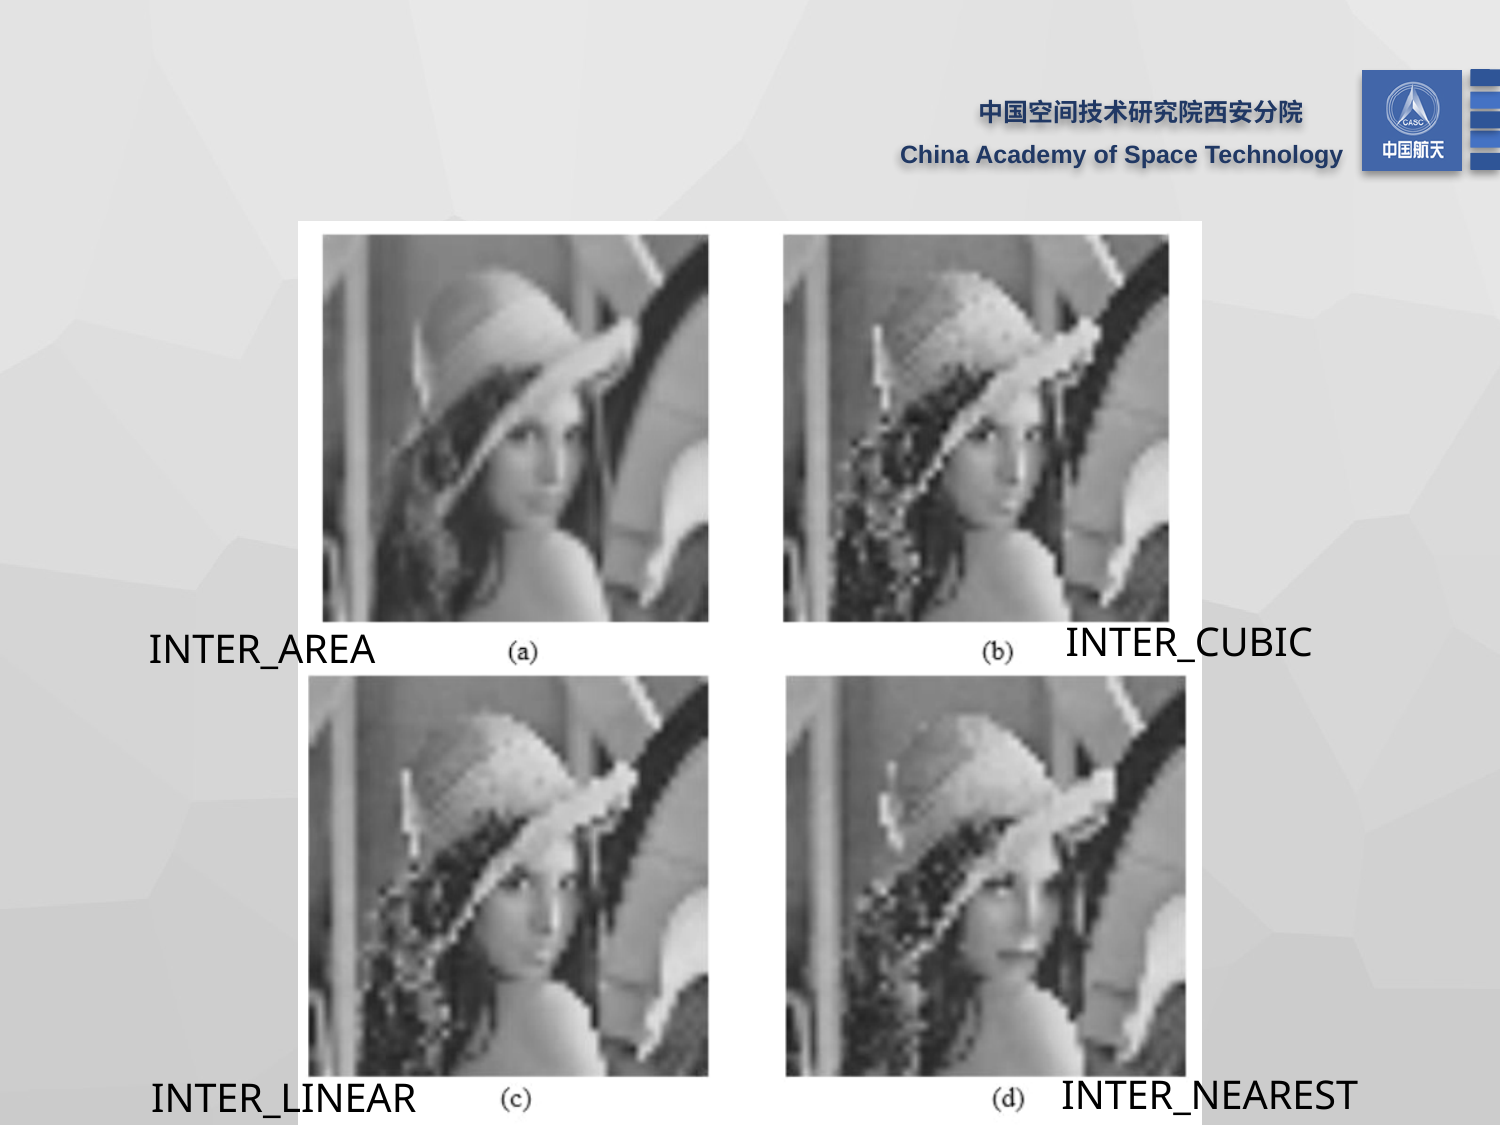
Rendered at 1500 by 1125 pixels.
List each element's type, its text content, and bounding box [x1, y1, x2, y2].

picture [0, 1, 1500, 1125]
text_box INTER_NEAREST [1202, 1062, 1373, 1125]
text_box INTER_LINEAR [136, 1065, 298, 1125]
picture [1362, 70, 1462, 171]
text_box INTER_CUBIC [1202, 609, 1328, 673]
text_box INTER_AREA [134, 616, 298, 679]
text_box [783, 69, 1500, 175]
